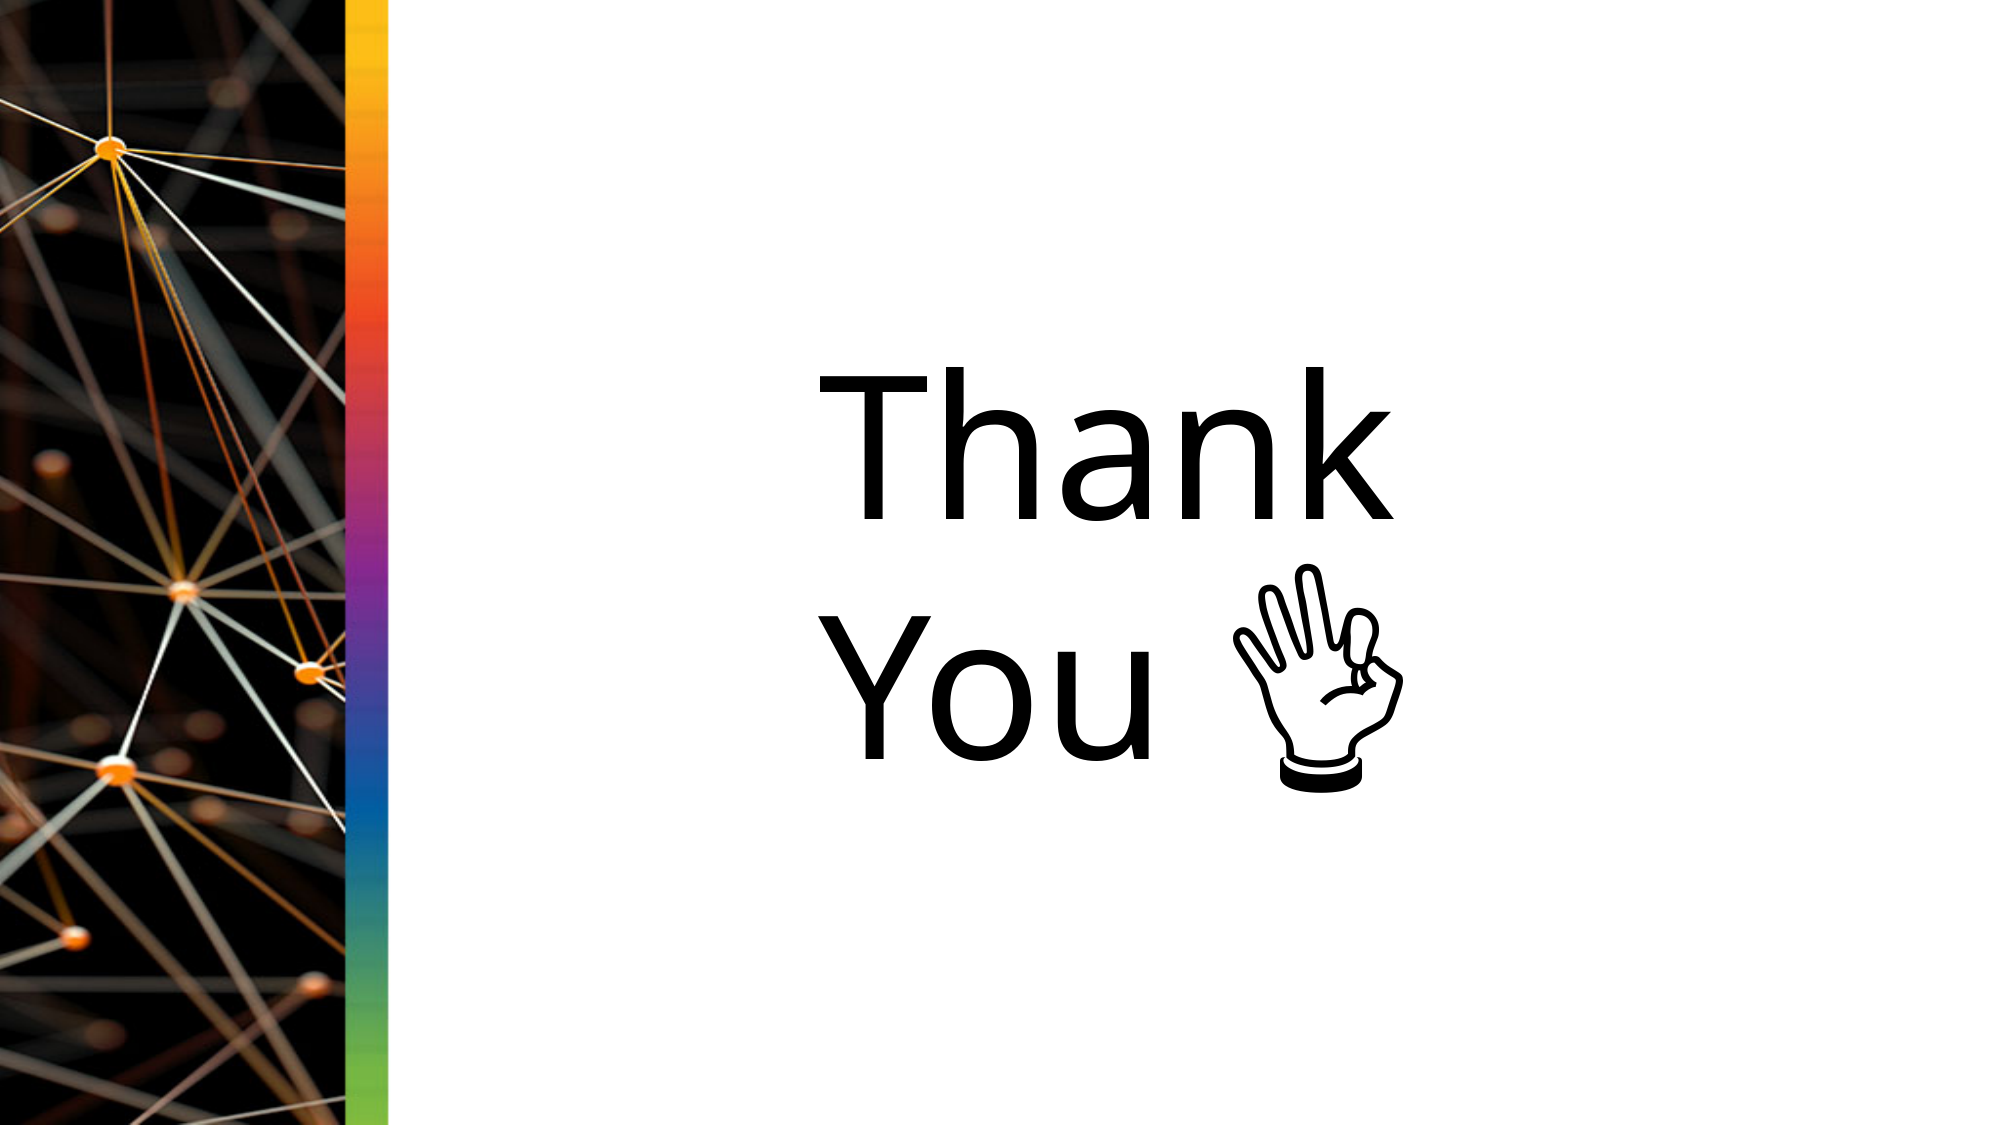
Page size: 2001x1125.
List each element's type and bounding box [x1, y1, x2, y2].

list [0, 0, 2000, 1125]
